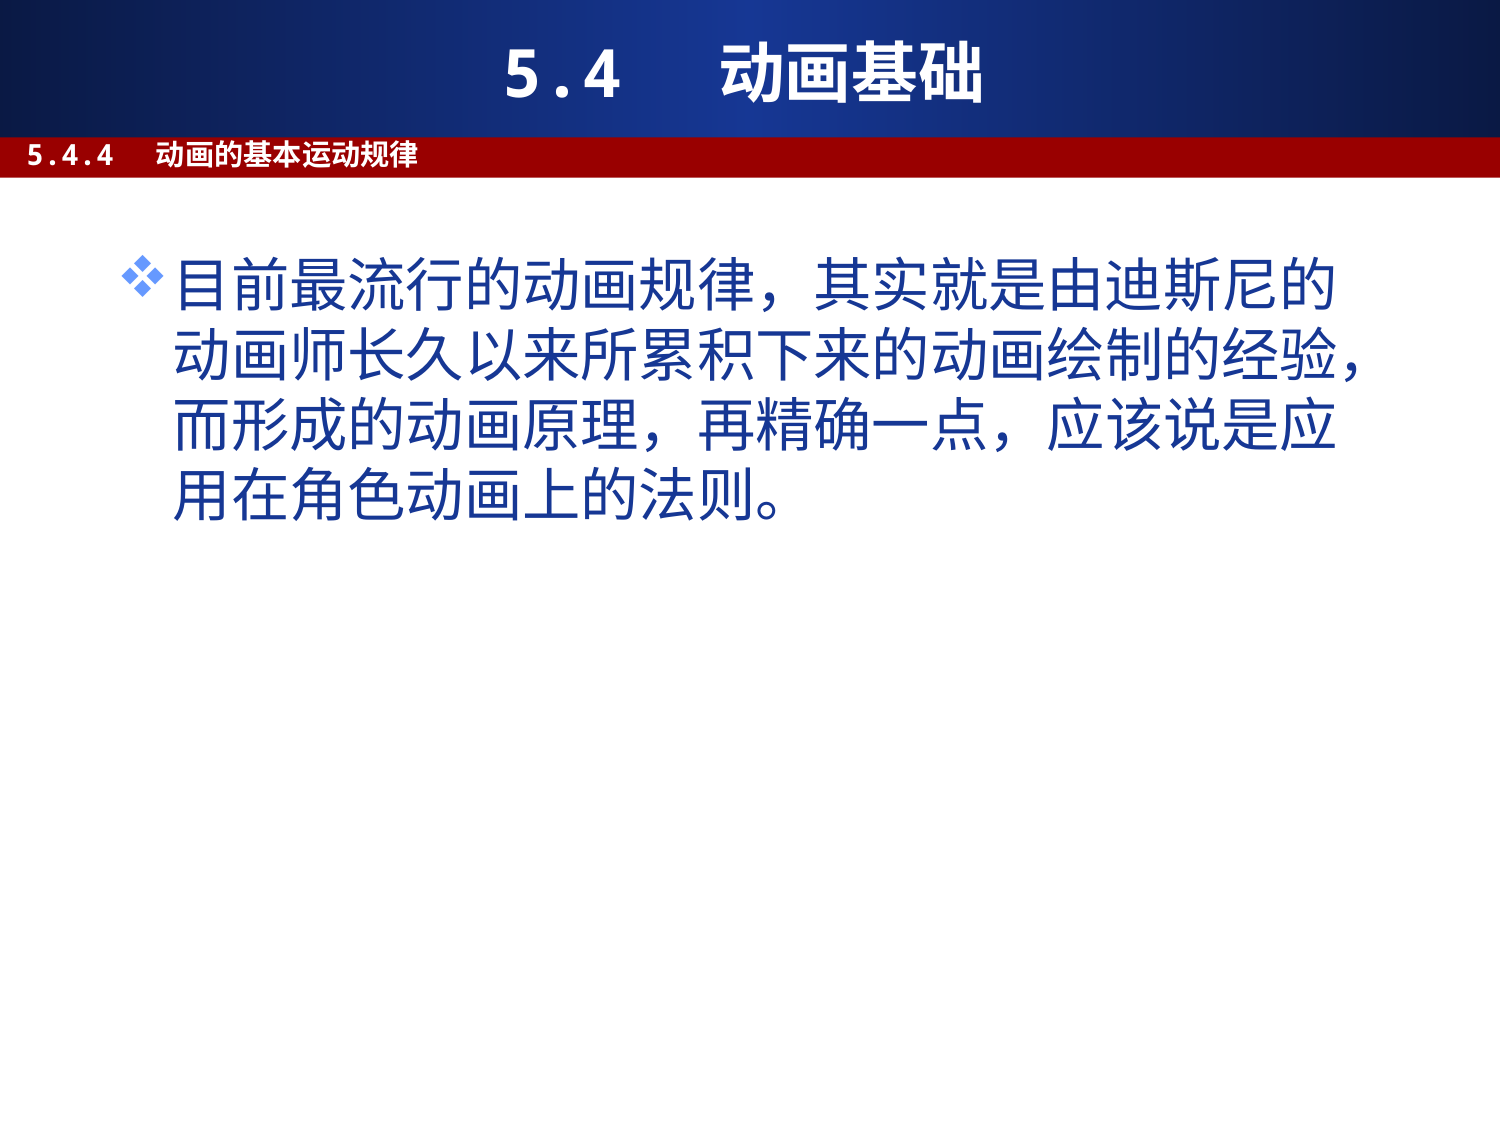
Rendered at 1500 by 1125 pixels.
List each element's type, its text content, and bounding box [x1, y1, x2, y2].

list 目前最流行的动画规律，其实就是由迪斯尼的动画师长久以来所累积下来的动画绘制的经验，而形成的动画原理，再精确一点，应该说是应用在角色动画上的法则。 [101, 240, 1386, 1038]
title 5.4 动画基础 [49, 24, 1438, 118]
text_box 5.4.4 动画的基本运动规律 [11, 128, 1500, 179]
